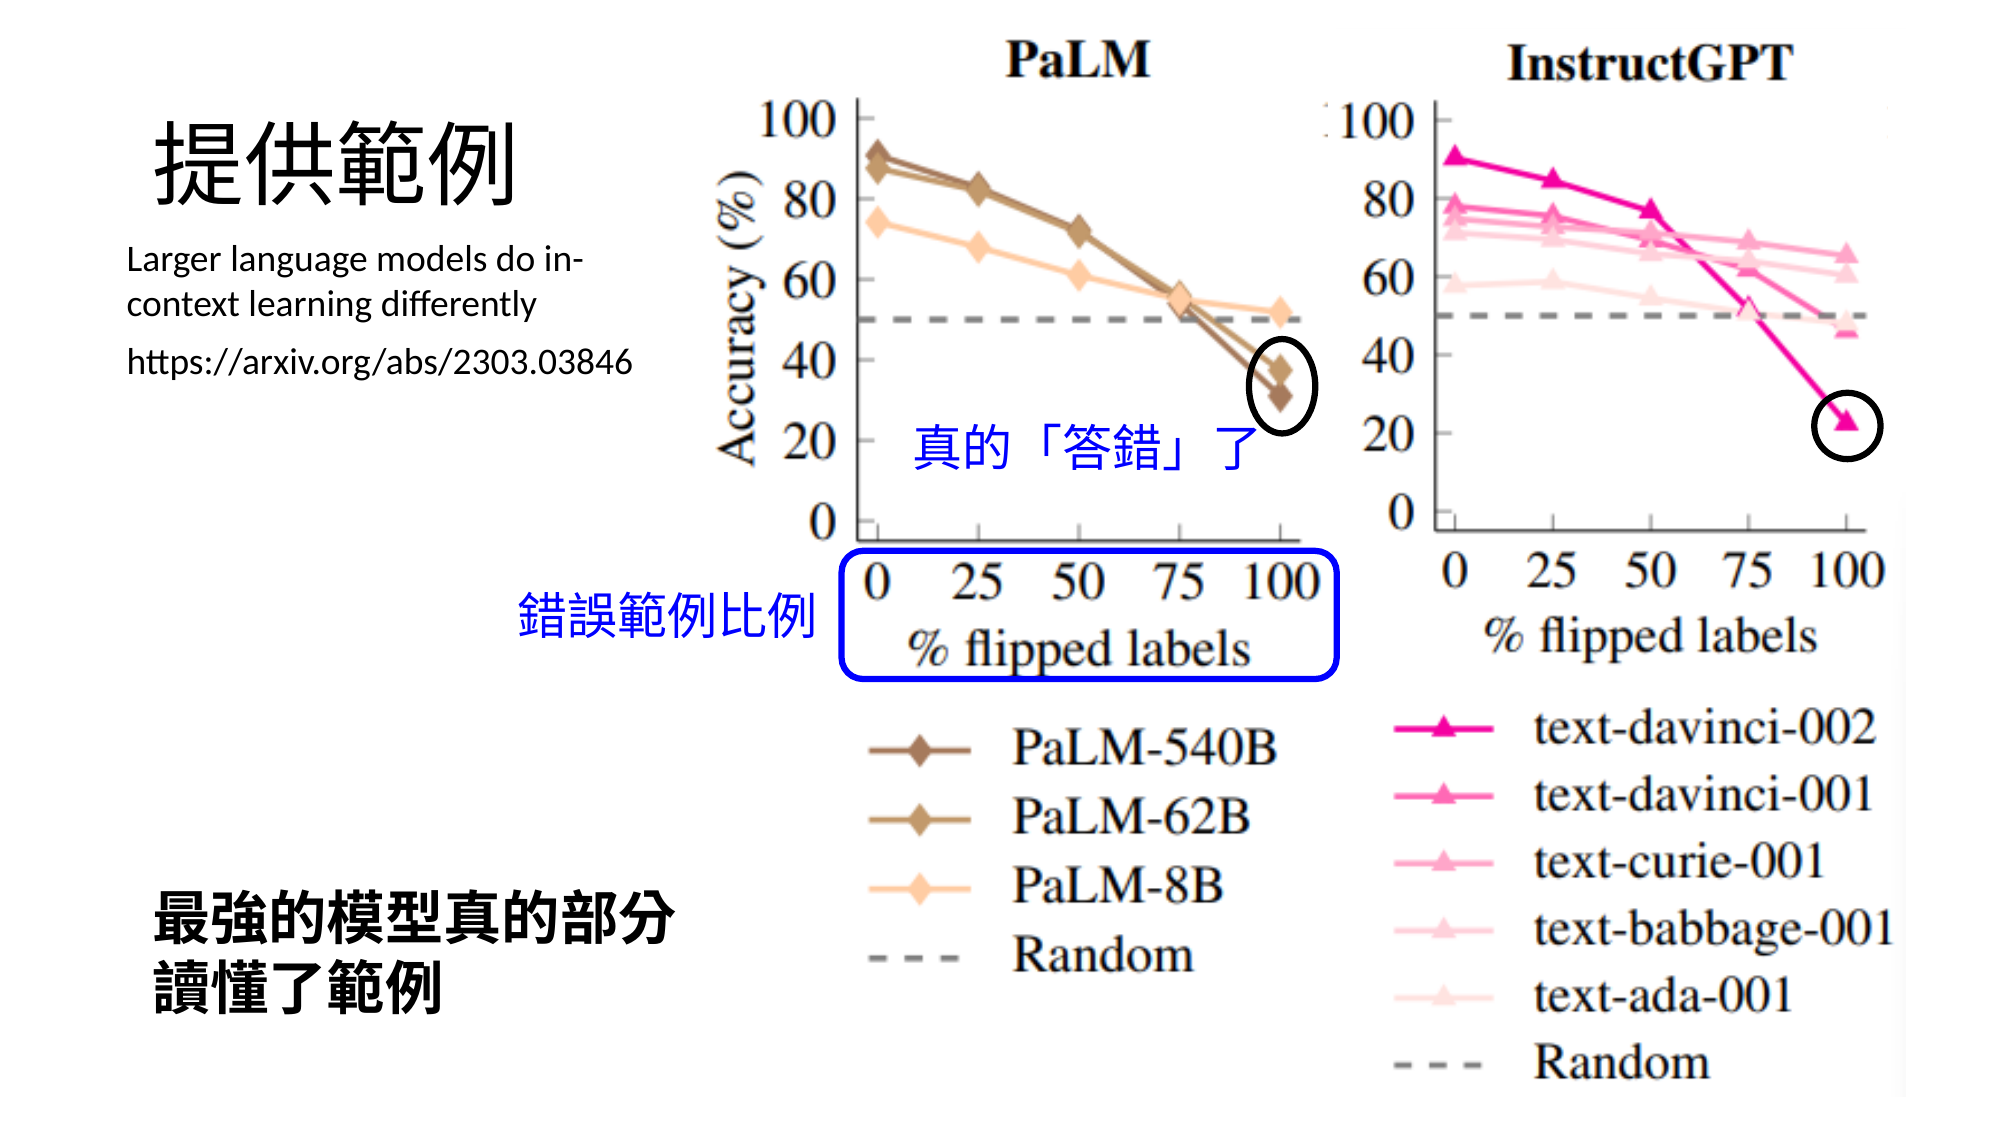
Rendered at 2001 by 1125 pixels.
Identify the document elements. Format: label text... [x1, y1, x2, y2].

picture [705, 27, 1328, 1002]
text_box https://arxiv.org/abs/2303.03846 [111, 329, 705, 390]
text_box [1319, 27, 1950, 1097]
text_box 最強的模型真的部分讀懂了範例 [137, 873, 731, 1029]
title 提供範例 [137, 59, 705, 278]
text_box 錯誤範例比例 [396, 577, 705, 652]
text_box Larger language models do in-context learning differently [111, 226, 656, 332]
